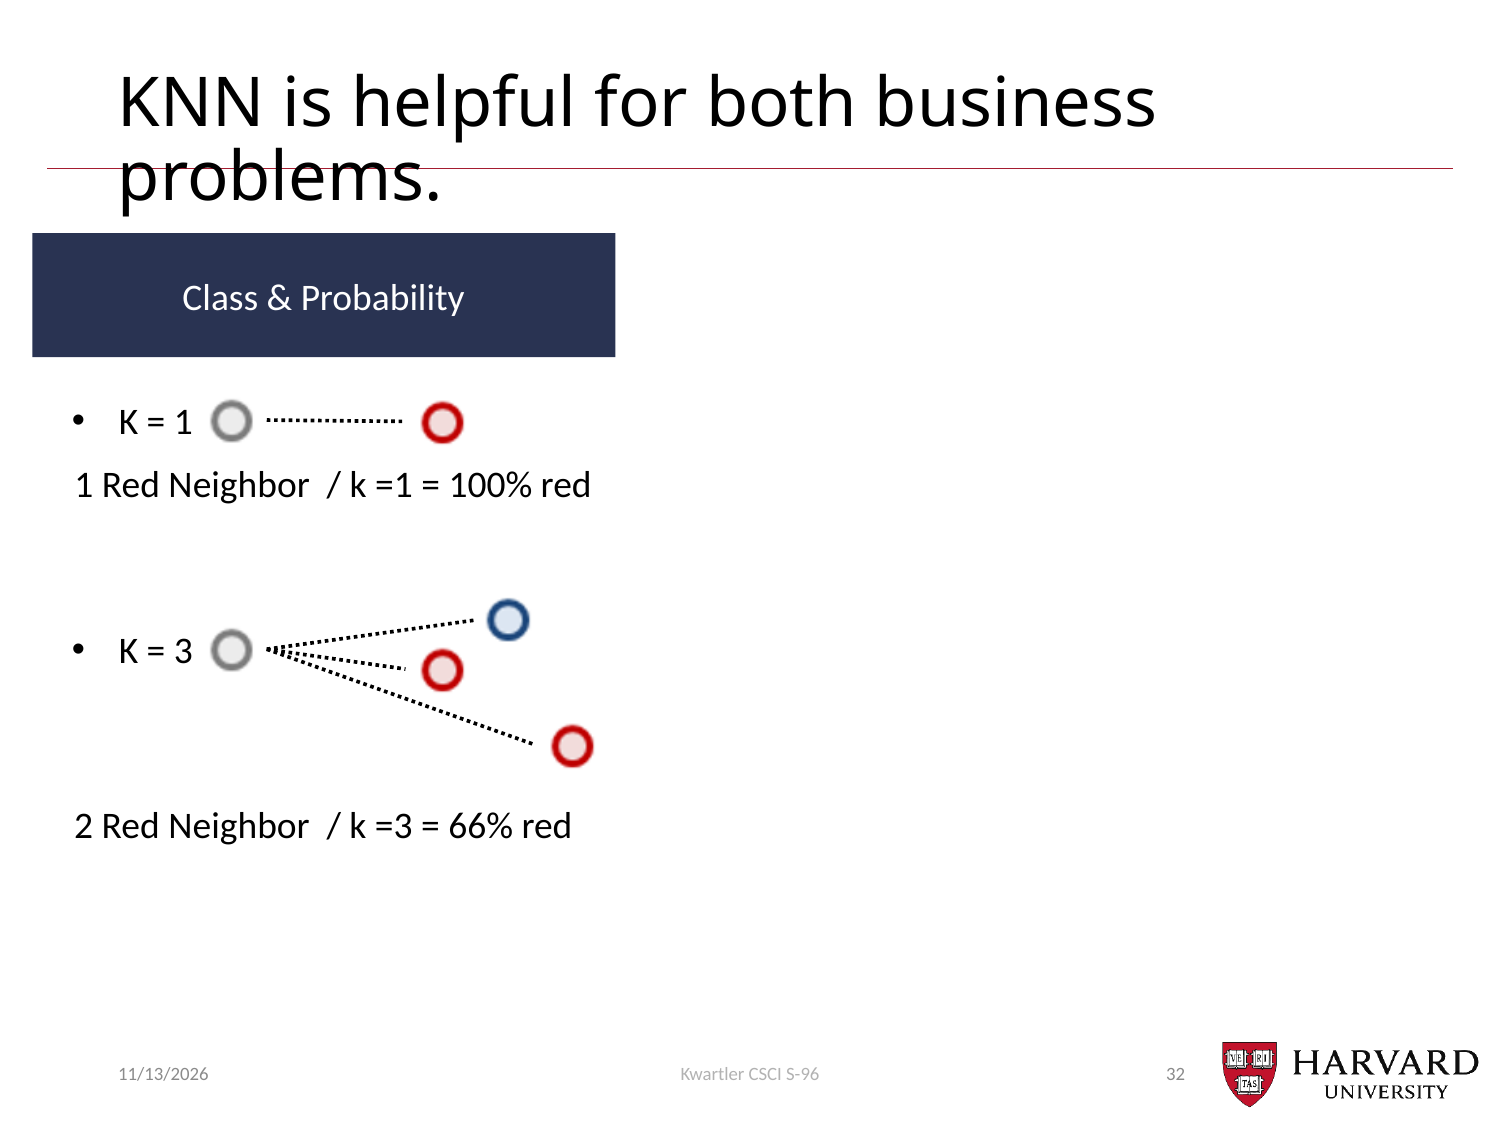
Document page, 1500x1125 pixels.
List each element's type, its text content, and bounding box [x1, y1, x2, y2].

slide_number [103, 1042, 441, 1103]
picture [1200, 1024, 1500, 1125]
title KNN is helpful for both business problems. [103, 59, 1397, 157]
text_box Class & Probability [31, 232, 616, 358]
slide_number 32 [1059, 1042, 1200, 1103]
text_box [56, 389, 611, 854]
footer Kwartler CSCI S-96 [496, 1042, 1004, 1103]
